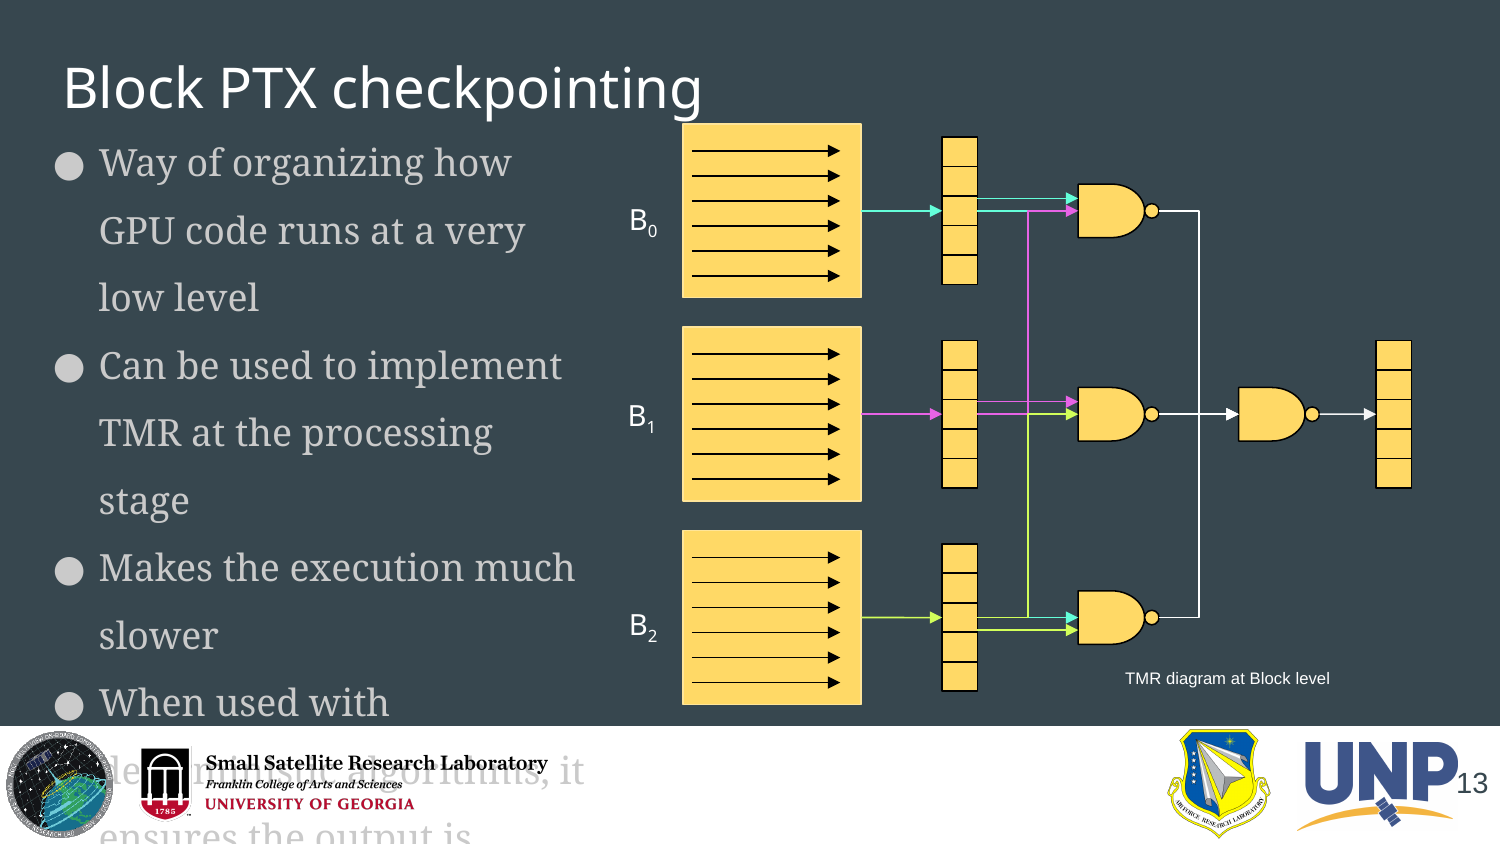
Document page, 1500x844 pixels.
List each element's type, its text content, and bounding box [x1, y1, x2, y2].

text_box B0 [613, 185, 676, 251]
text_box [682, 123, 862, 298]
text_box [1375, 340, 1412, 489]
slide_number ‹#› [1463, 749, 1500, 814]
picture [1158, 724, 1279, 844]
text_box [1280, 726, 1500, 844]
text_box B1 [612, 381, 675, 447]
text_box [941, 543, 978, 692]
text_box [1077, 590, 1160, 645]
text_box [1084, 387, 1153, 442]
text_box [1158, 210, 1239, 412]
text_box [1077, 183, 1160, 238]
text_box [682, 326, 862, 502]
picture [1296, 741, 1459, 832]
text_box [0, 726, 1155, 844]
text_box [941, 340, 971, 489]
picture [139, 746, 549, 823]
text_box B2 [613, 590, 676, 656]
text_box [977, 413, 1079, 618]
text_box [941, 136, 978, 285]
picture [5, 731, 113, 838]
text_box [1243, 387, 1320, 442]
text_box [1158, 413, 1239, 618]
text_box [977, 210, 1079, 413]
list Way of organizing how GPU code runs at a very low level Can be used to implement TMR at the processing stage Makes the execution much slower When used with deterministic algorithms, it ensures the output is correct [31, 105, 604, 605]
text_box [682, 530, 862, 705]
text_box TMR diagram at Block level [955, 662, 1500, 707]
title Block PTX checkpointing [51, 41, 1449, 136]
